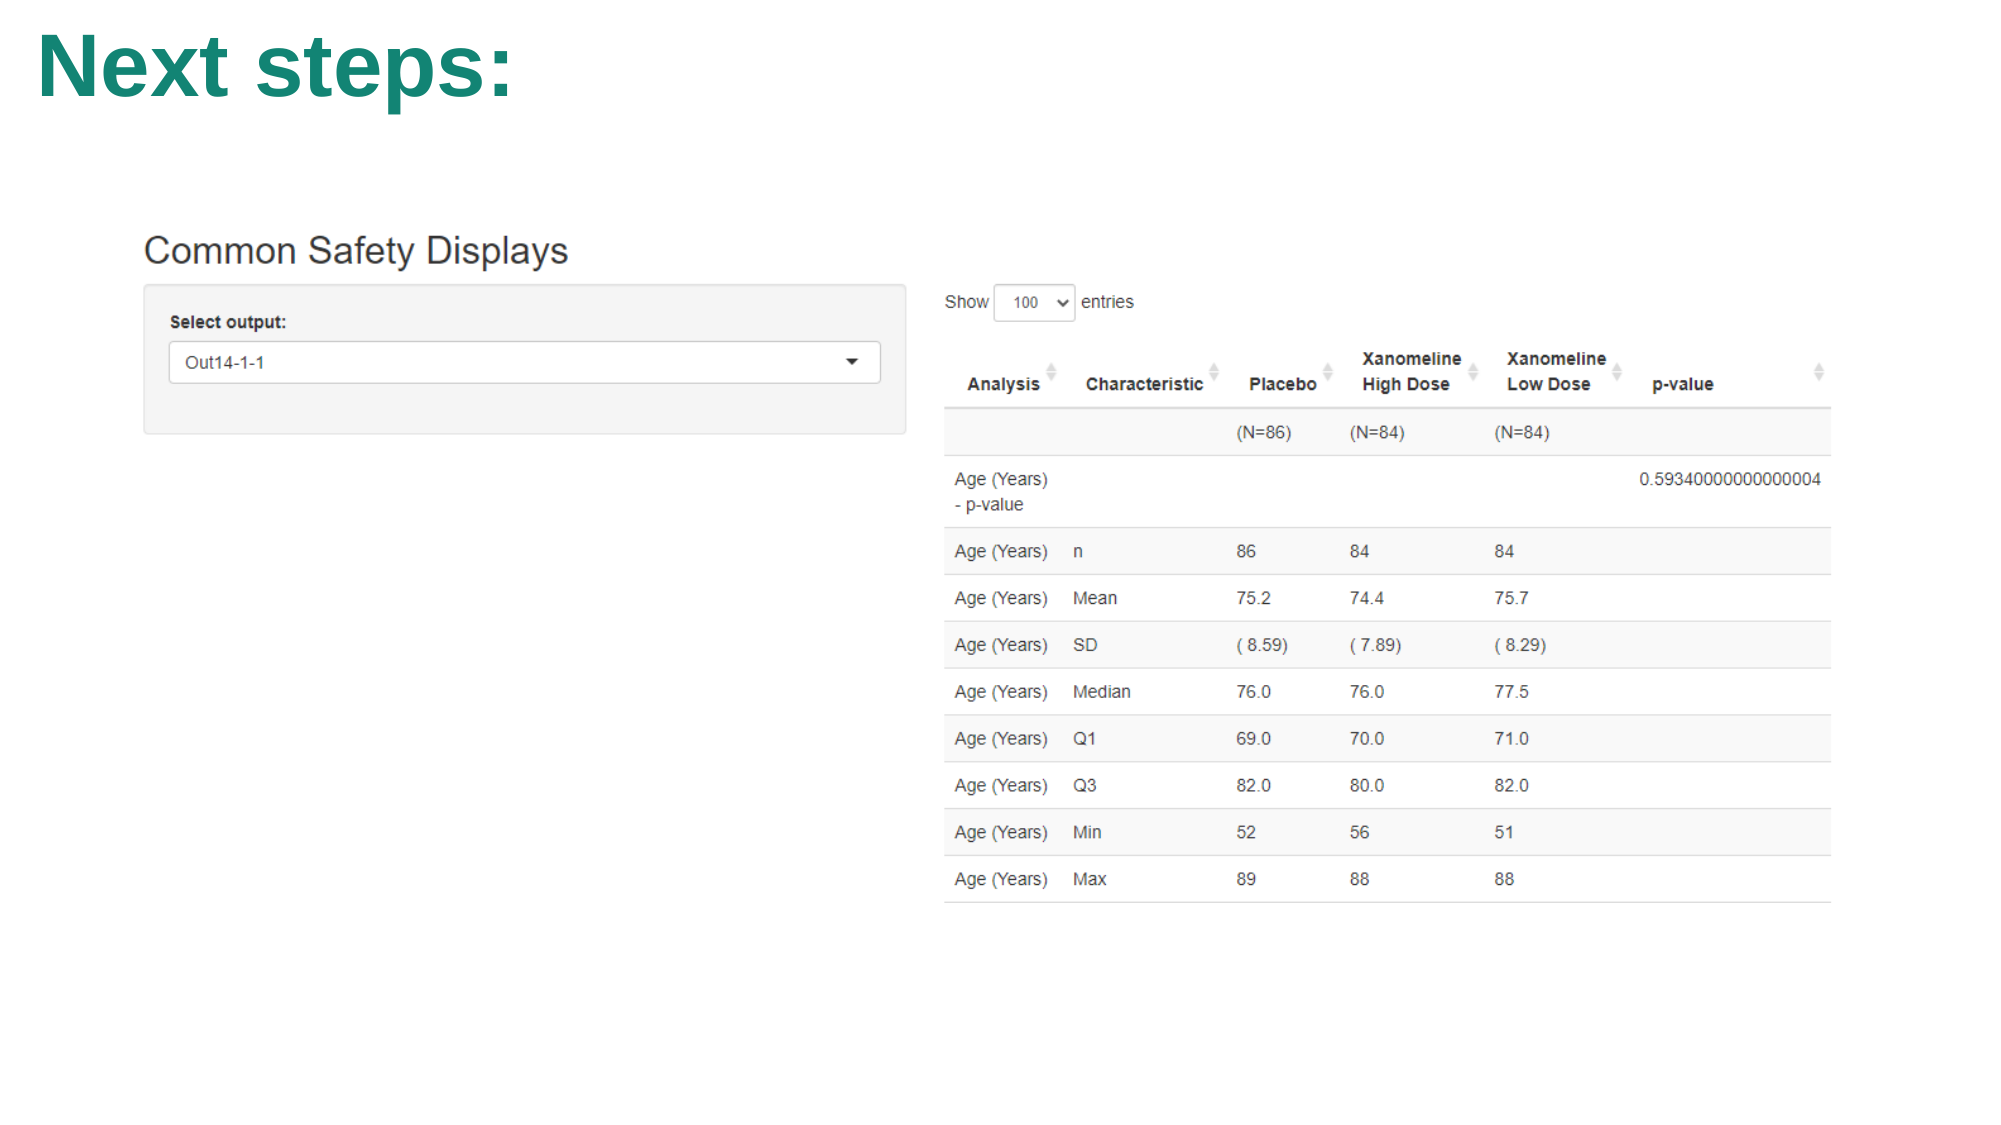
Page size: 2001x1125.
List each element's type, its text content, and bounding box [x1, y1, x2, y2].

title Next steps: [0, 0, 569, 122]
picture [140, 222, 1860, 903]
